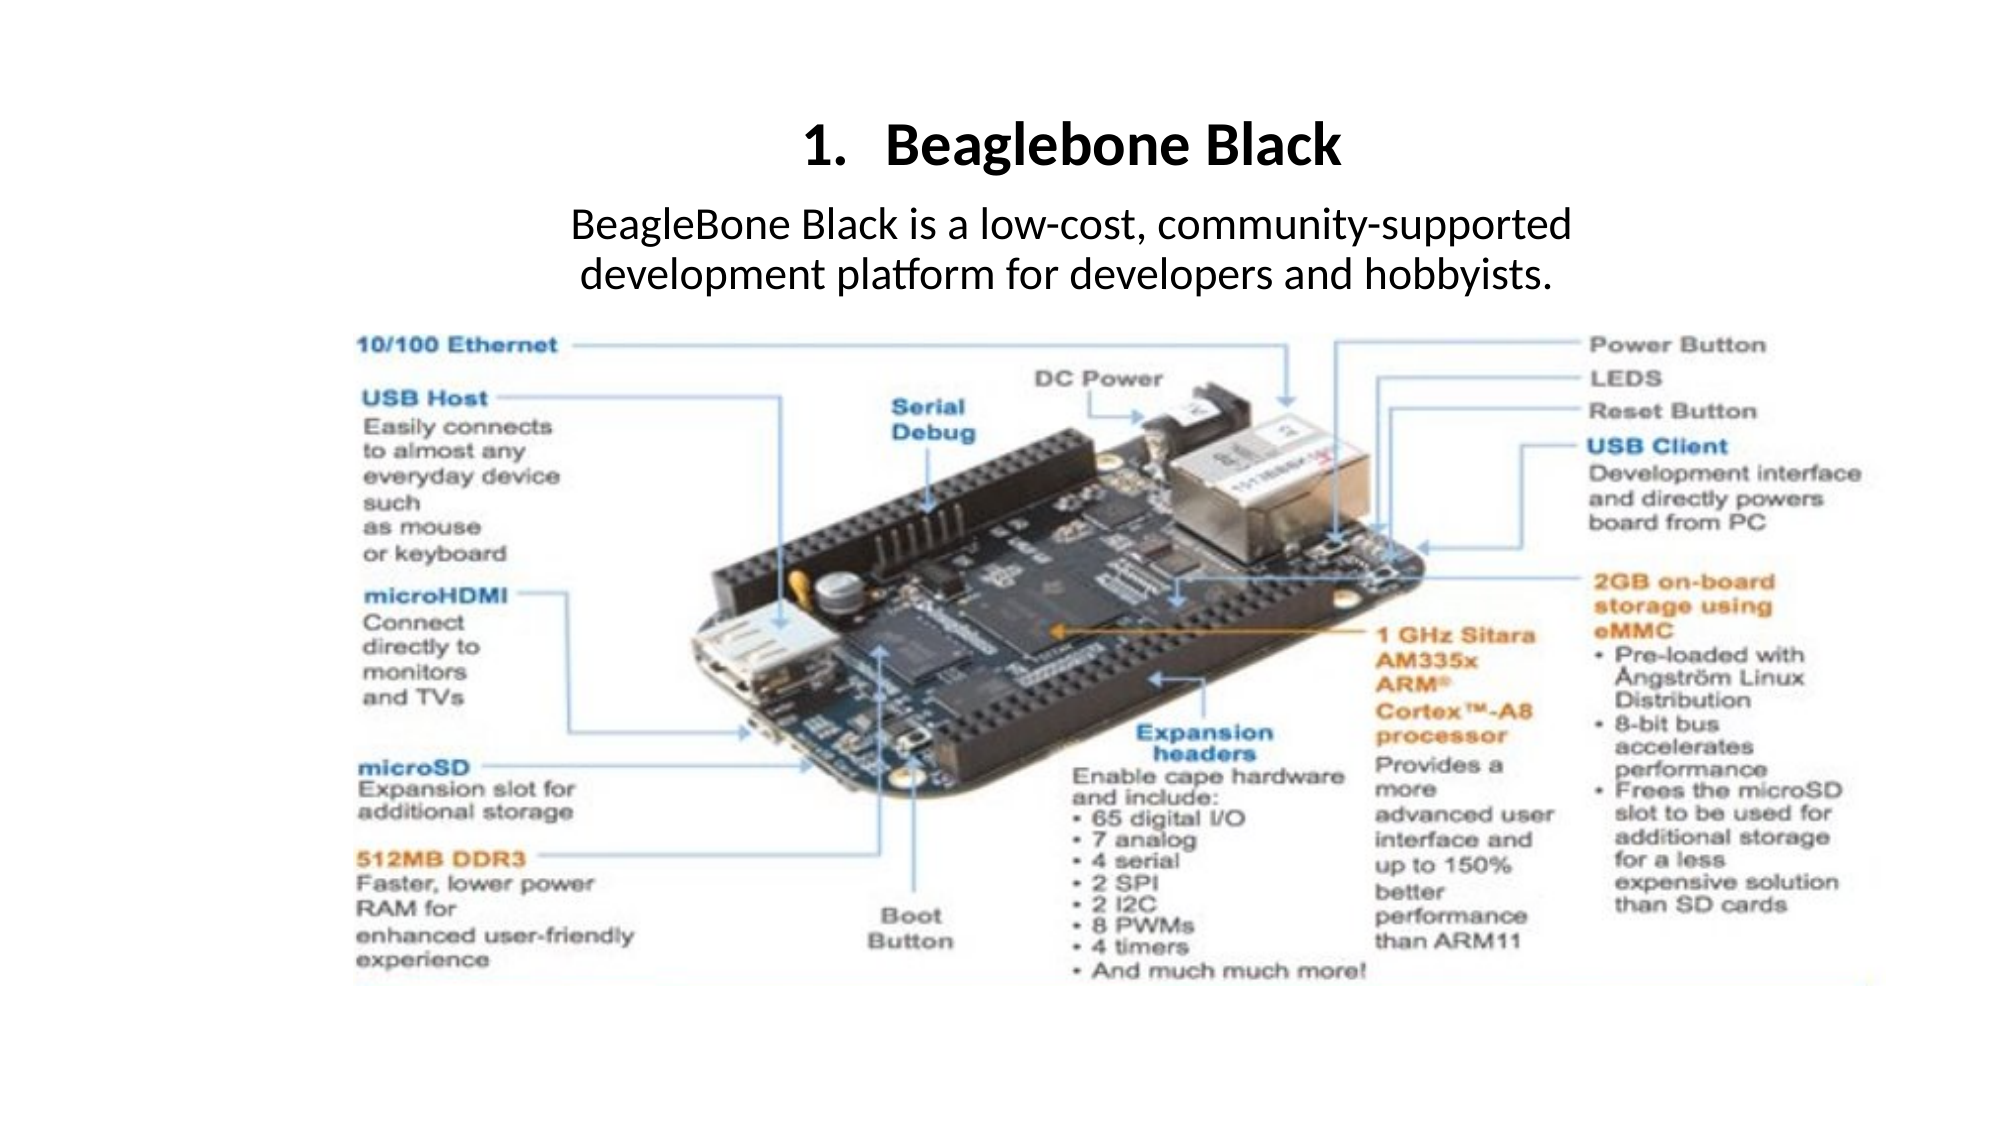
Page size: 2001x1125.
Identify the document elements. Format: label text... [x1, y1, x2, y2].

picture [353, 320, 1886, 986]
list Beaglebone Black BeagleBone Black is a low-cost, community-supported development platform for developers and hobbyists. [445, 104, 1700, 320]
